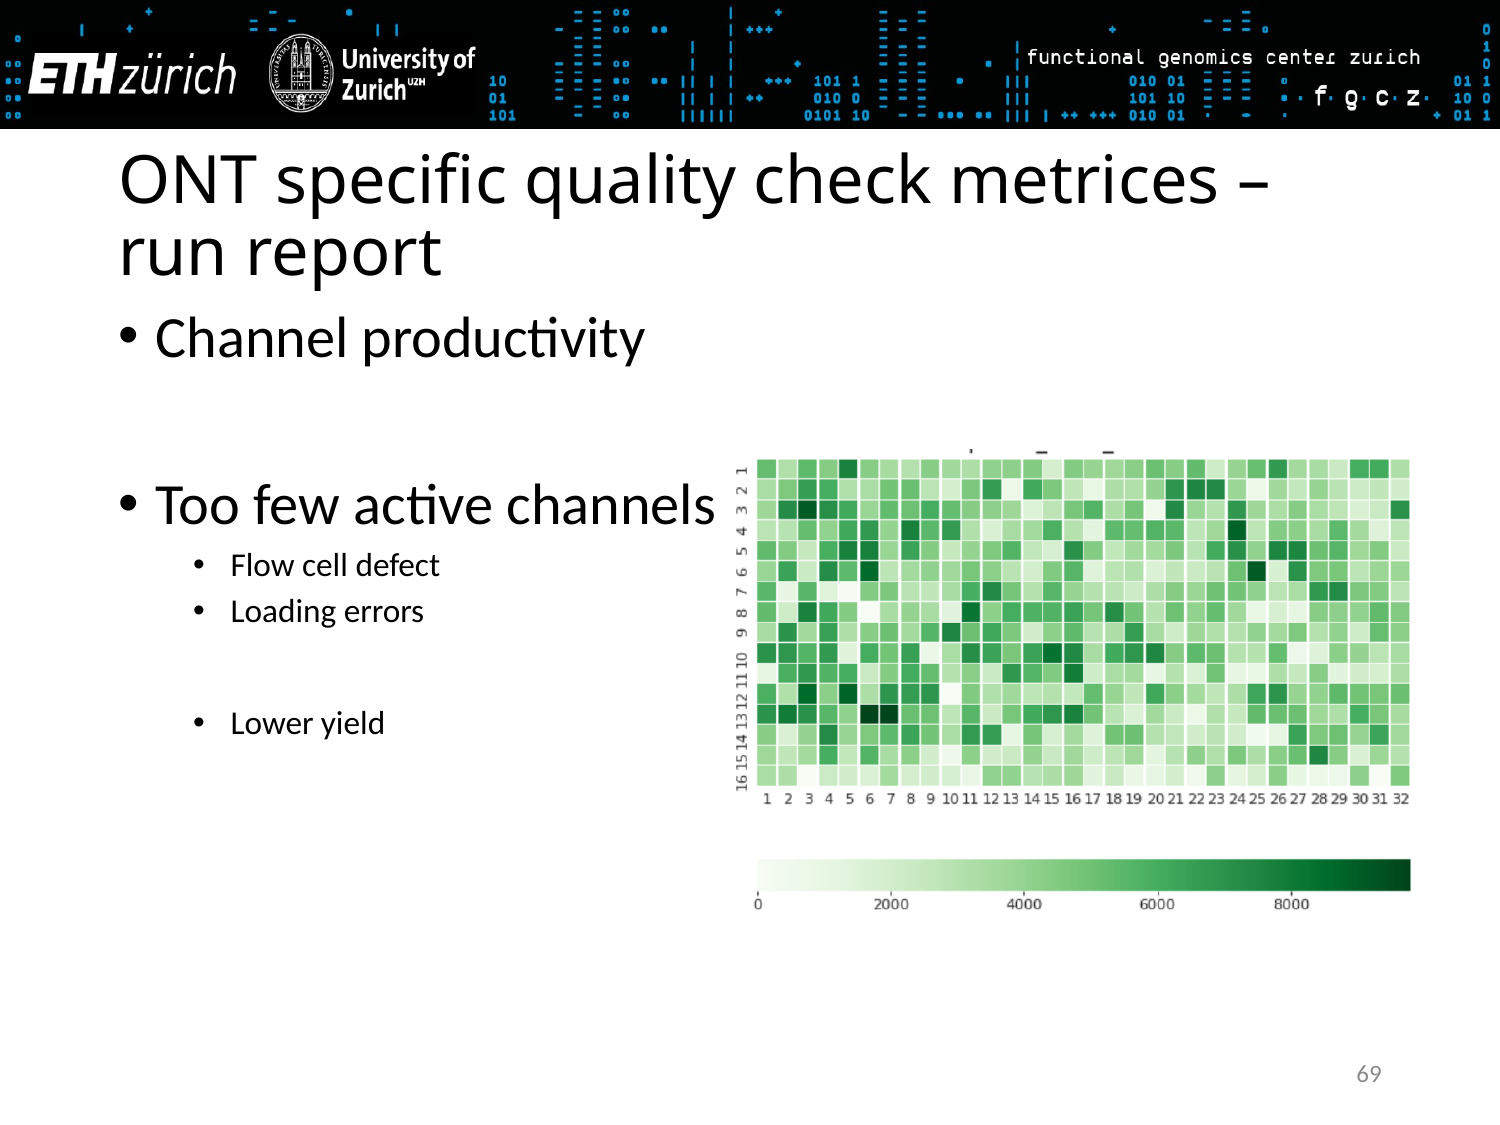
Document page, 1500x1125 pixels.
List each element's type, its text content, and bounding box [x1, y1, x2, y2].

picture [0, 0, 1500, 129]
title ONT specific quality check metrices – run report [103, 109, 1397, 299]
slide_number 69 [1059, 1042, 1397, 1103]
list Channel productivity Too few active channels Flow cell defect Loading errors Lower yield [103, 299, 1397, 1014]
picture [726, 449, 1425, 924]
